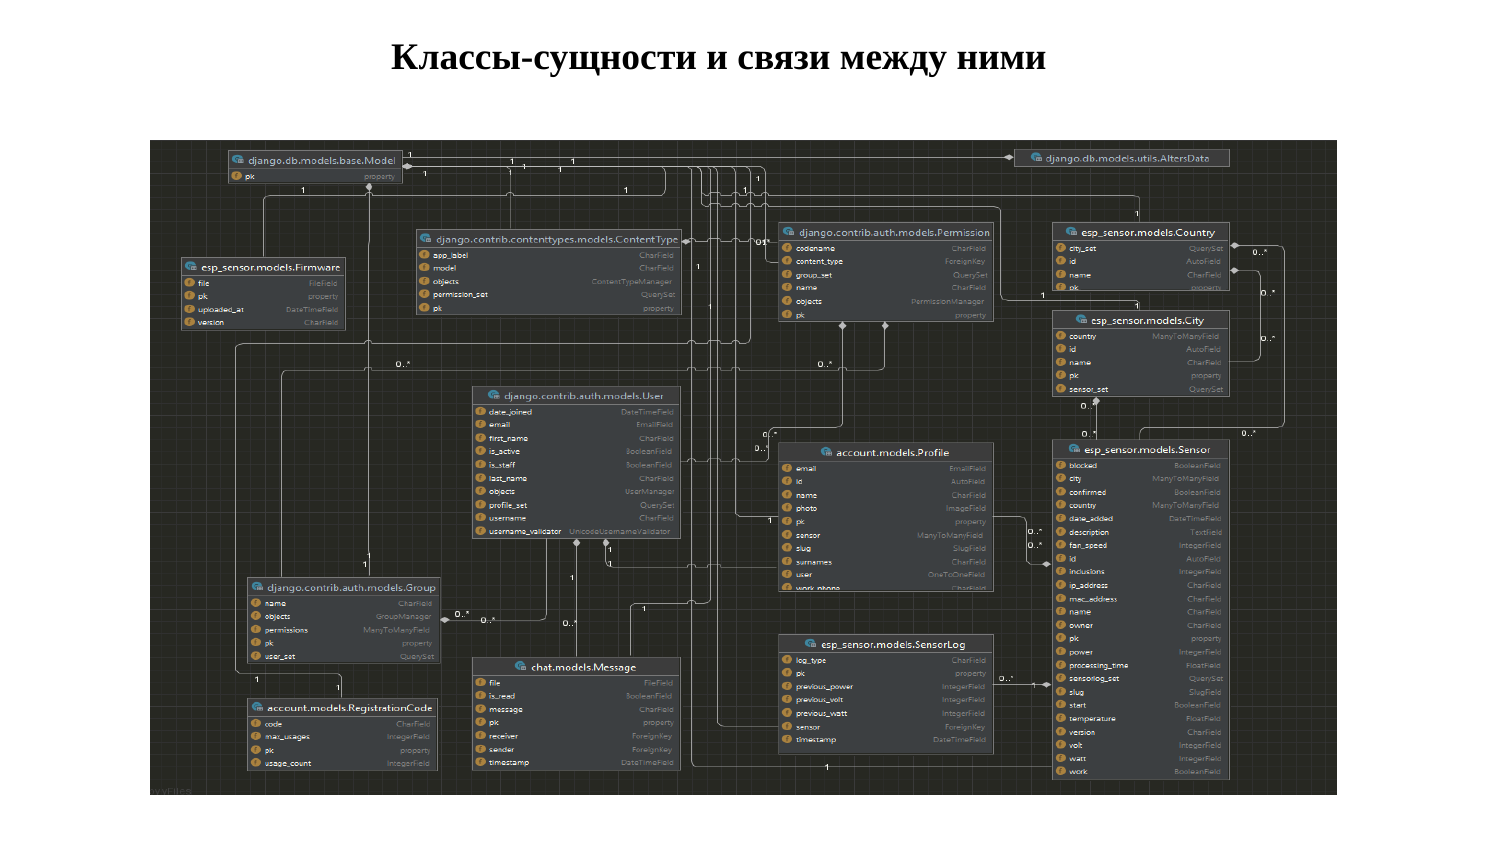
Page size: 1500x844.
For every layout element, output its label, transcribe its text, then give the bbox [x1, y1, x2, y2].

text_box Классы-сущности и связи между ними [391, 32, 1048, 78]
picture [149, 140, 1337, 795]
